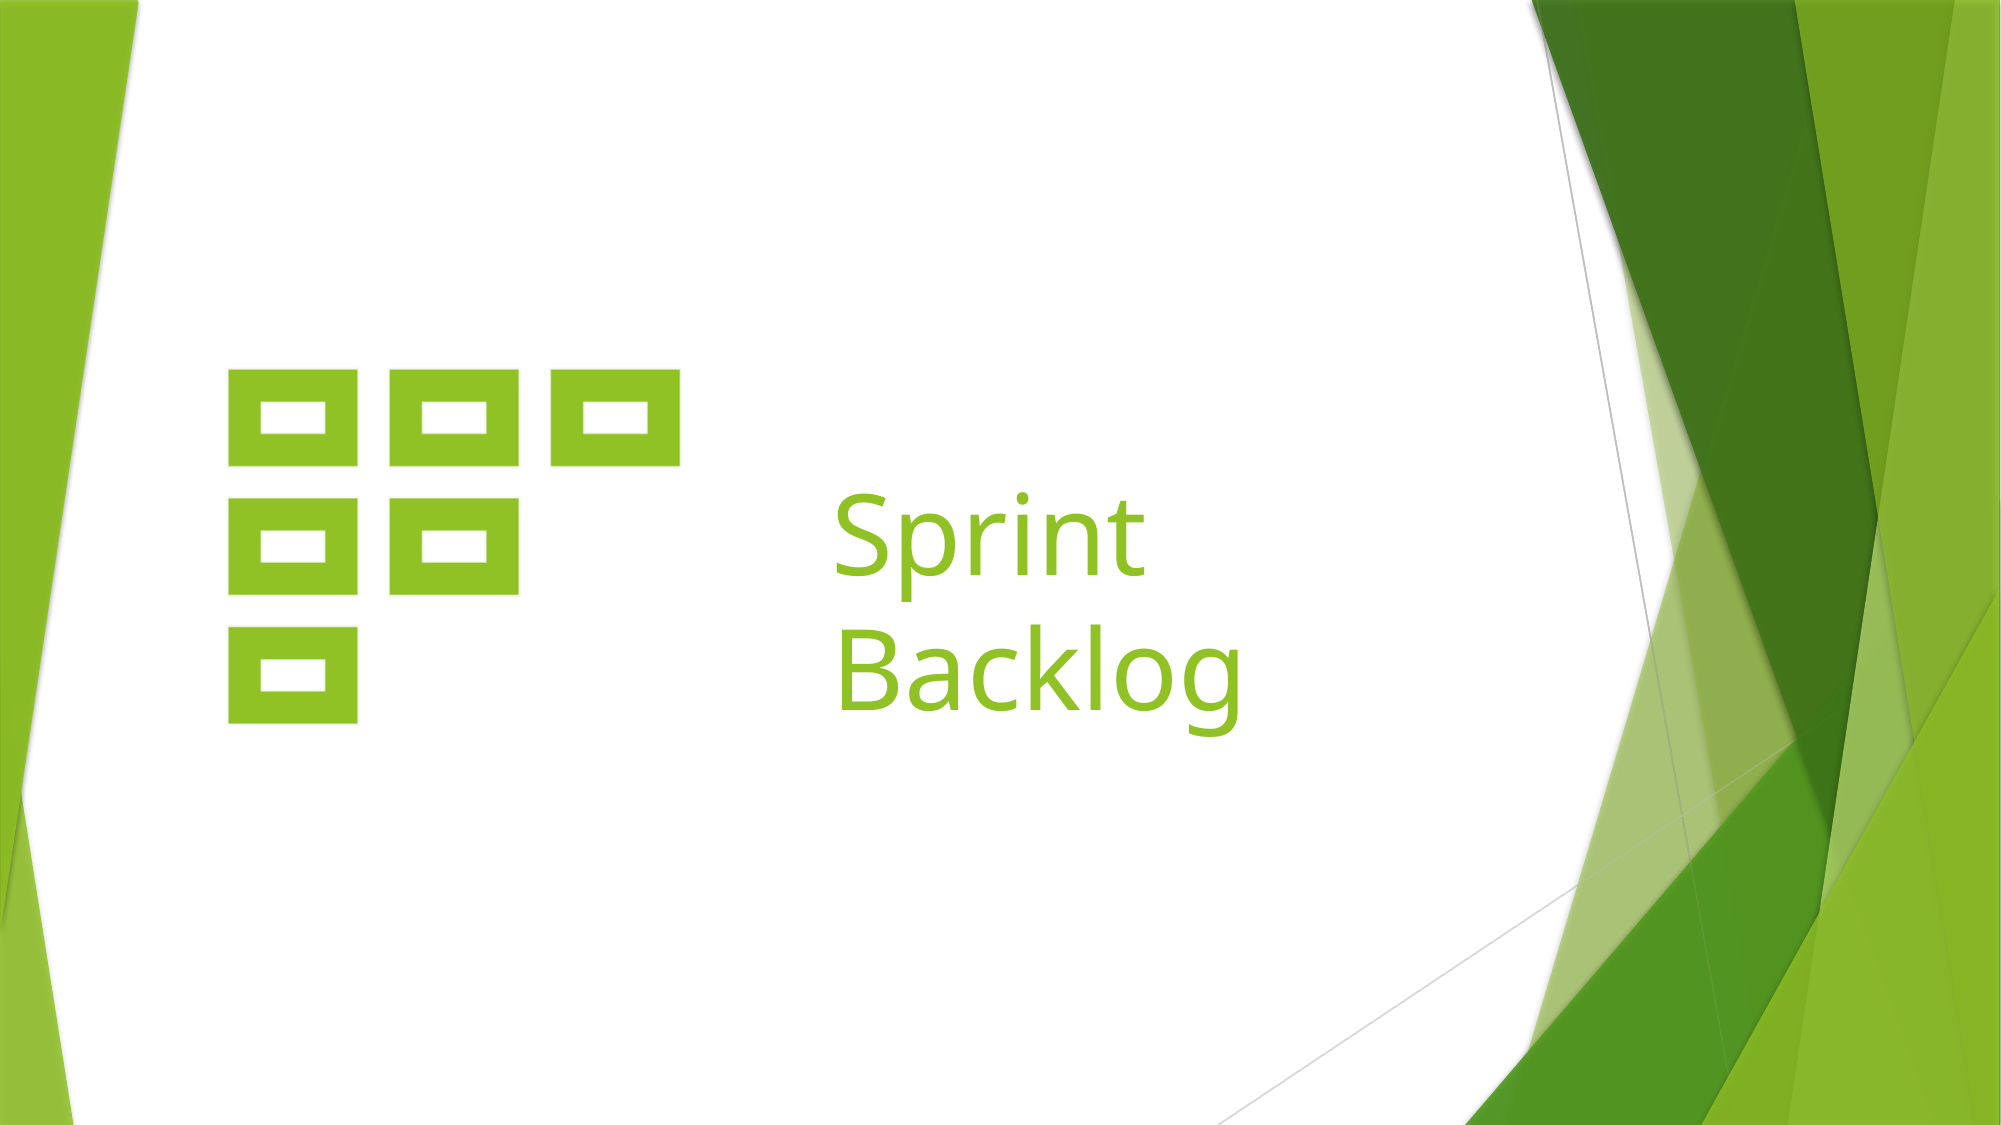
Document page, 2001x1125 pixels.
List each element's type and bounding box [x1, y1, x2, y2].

picture [145, 253, 764, 873]
text_box [0, 0, 2000, 1125]
